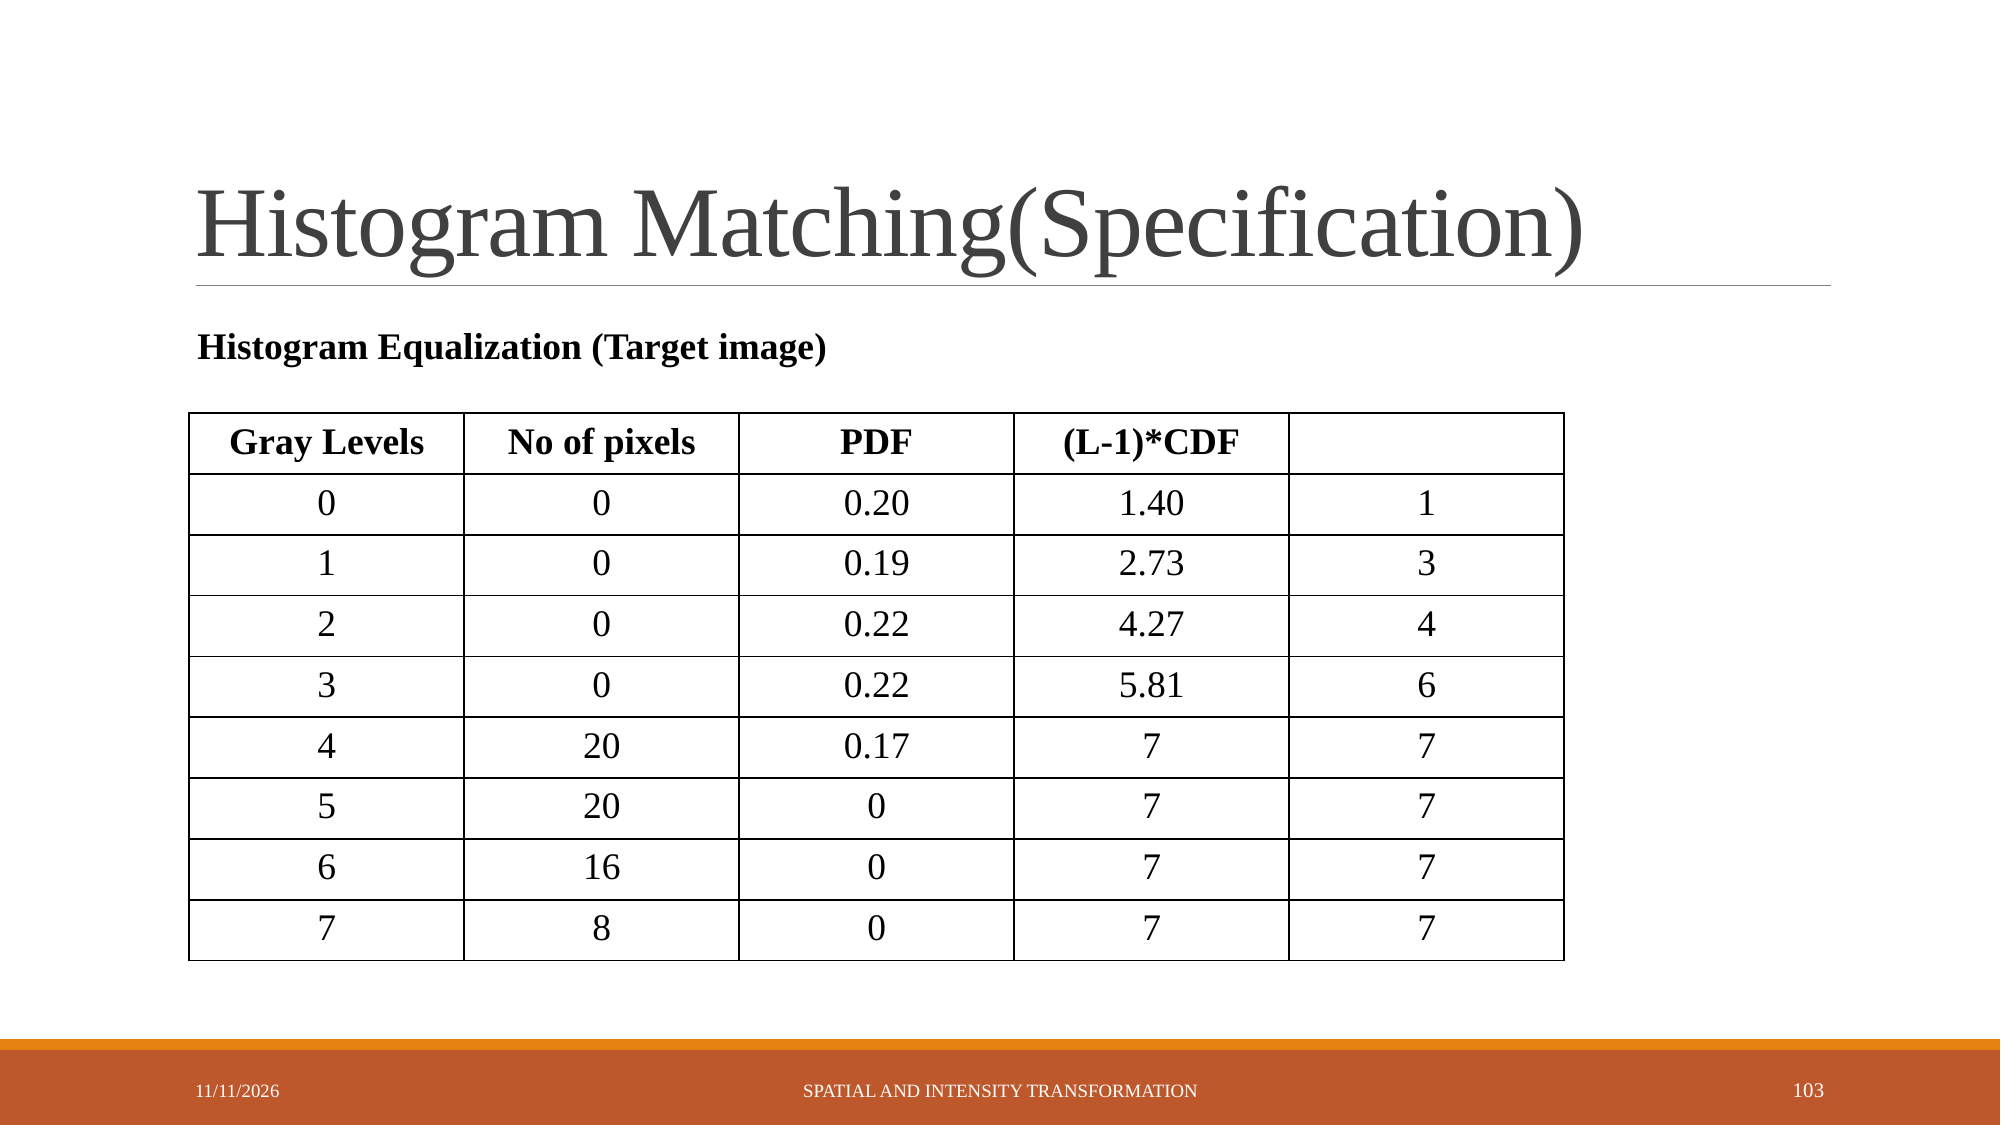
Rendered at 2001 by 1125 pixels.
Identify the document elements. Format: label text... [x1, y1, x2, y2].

title Histogram Matching(Specification) [179, 47, 1830, 285]
slide_number 103 [1624, 1059, 1840, 1120]
footer Spatial and Intensity Transformation [604, 1059, 1396, 1120]
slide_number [179, 1059, 586, 1120]
text_box Histogram Equalization (Target image) [182, 314, 843, 375]
